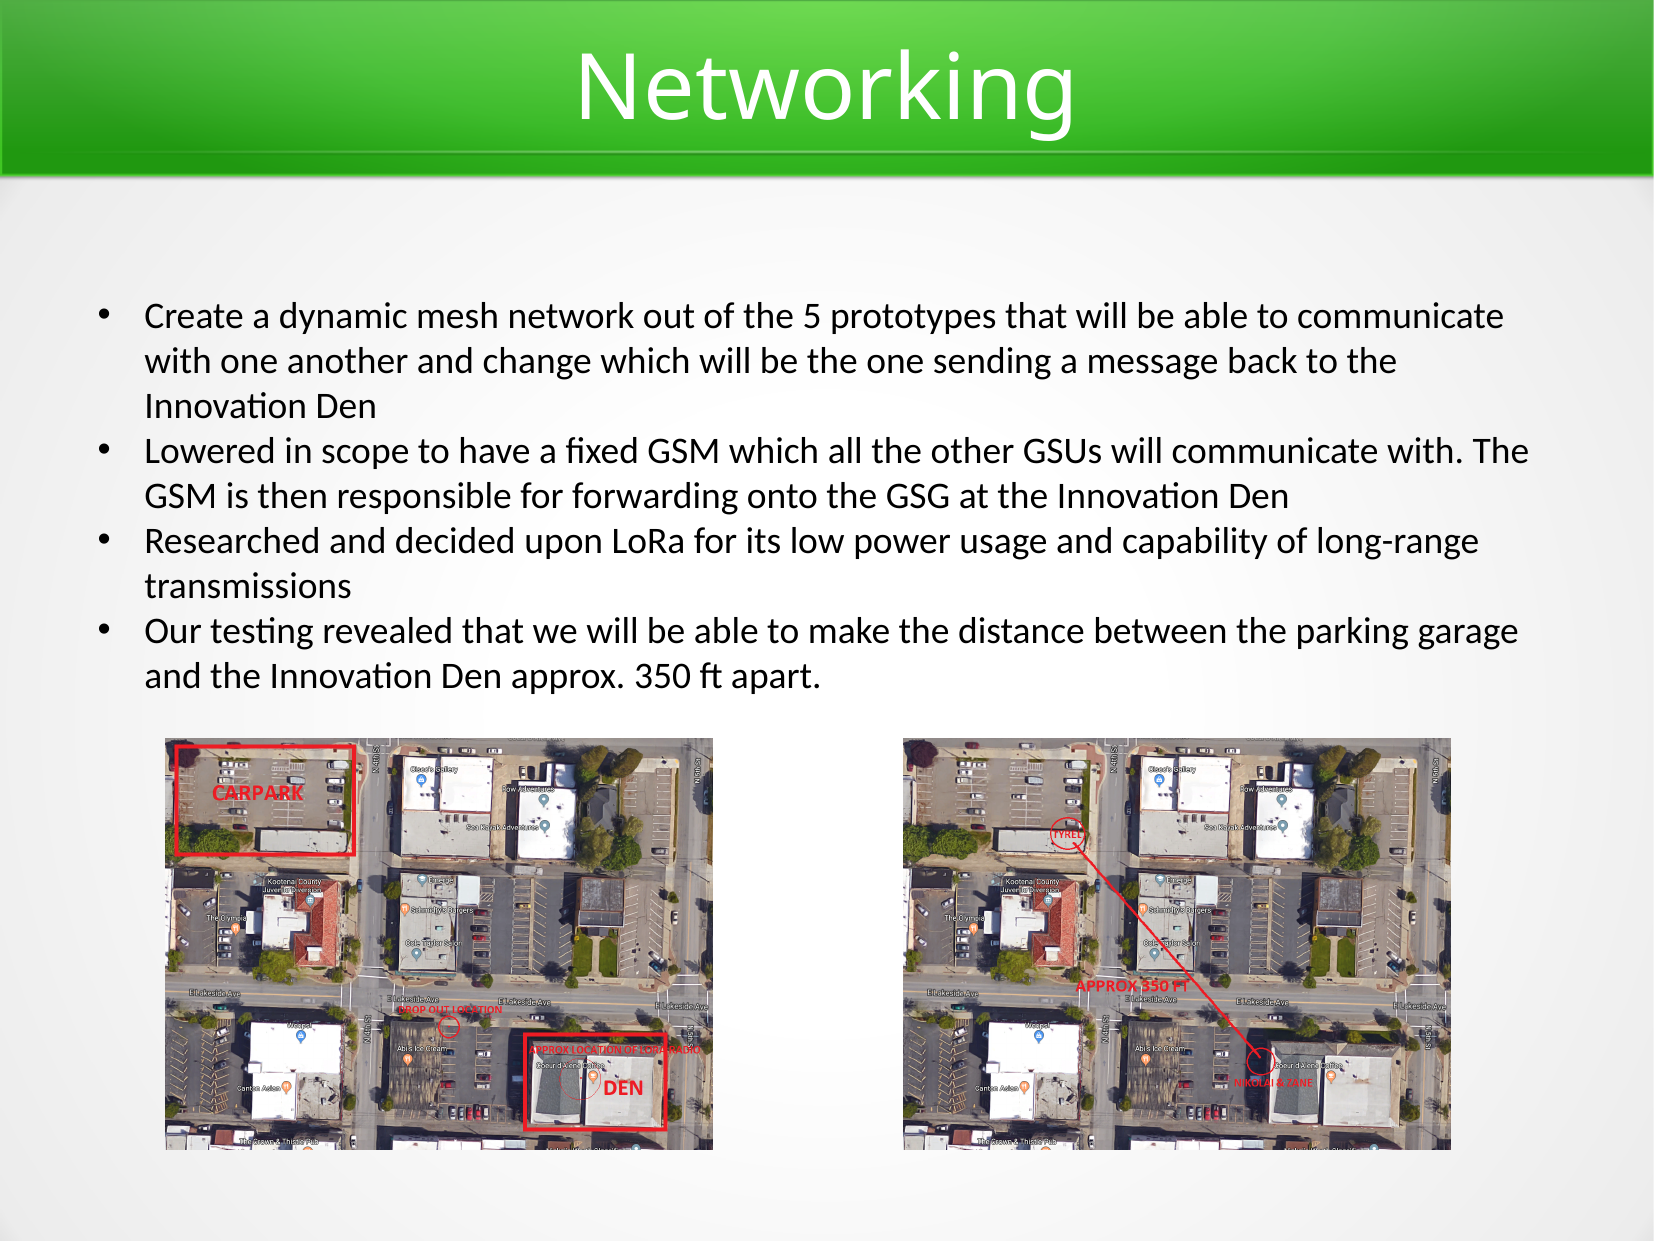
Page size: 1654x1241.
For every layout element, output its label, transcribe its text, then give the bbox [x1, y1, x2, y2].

text_box Create a dynamic mesh network out of the 5 prototypes that will be able to communicate with one another and change which will be the one sending a message back to the Innovation Den Lowered in scope to have a fixed GSM which all the other GSUs will communicate with. The GSM is then responsible for forwarding onto the GSG at the Innovation Den Researched and decided upon LoRa for its low power usage and capability of long-range transmissions Our testing revealed that we will be able to make the distance between the parking garage and the Innovation Den approx. 350 ft apart. [82, 283, 1571, 794]
picture [0, 0, 1654, 1241]
title Networking [82, 0, 1571, 187]
